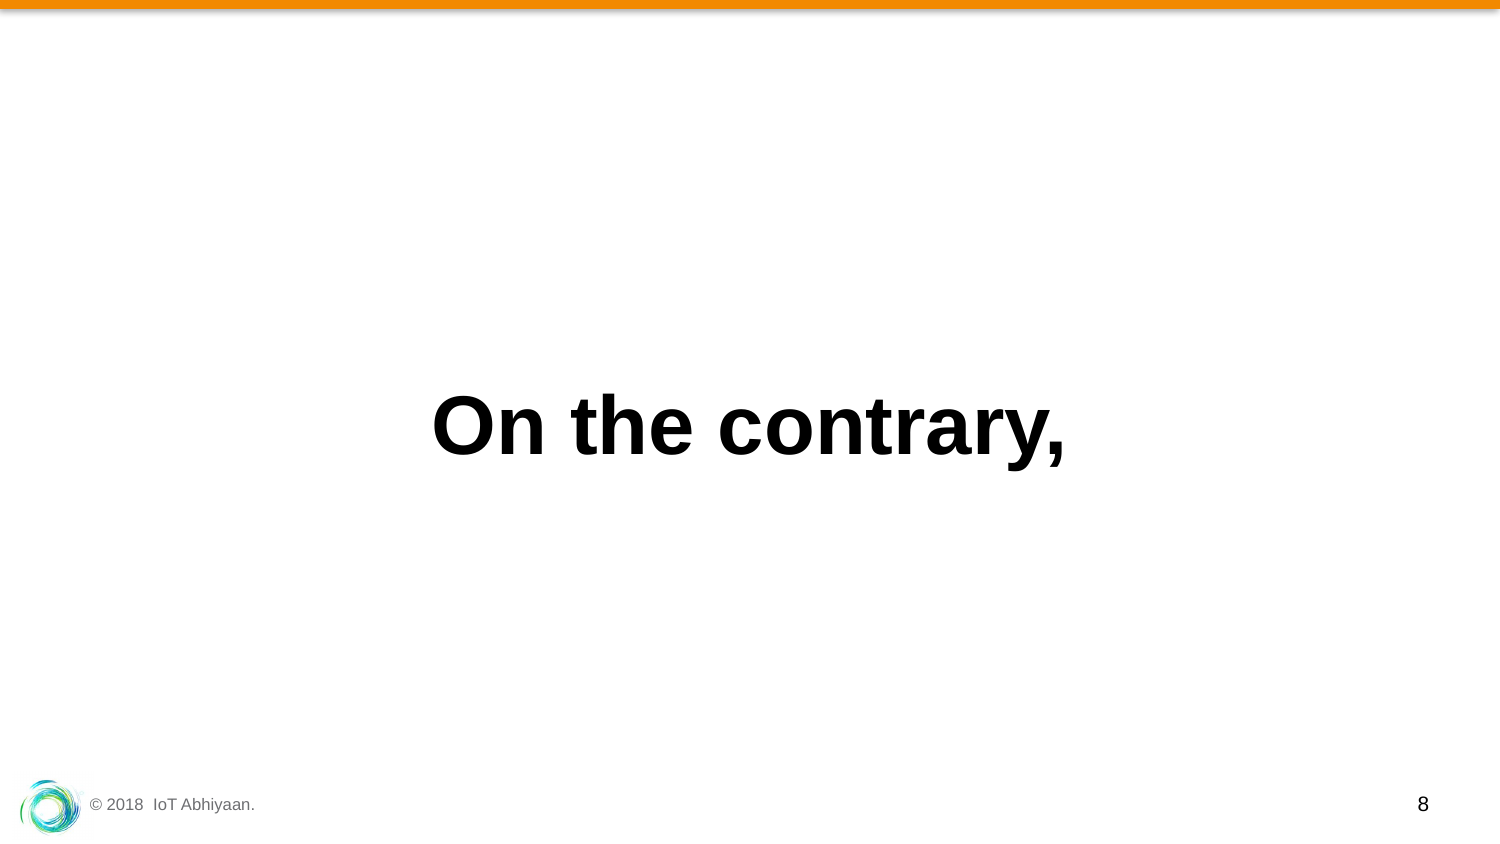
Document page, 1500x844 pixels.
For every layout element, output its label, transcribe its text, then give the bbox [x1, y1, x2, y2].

picture [12, 771, 94, 840]
slide_number 8 [1093, 780, 1444, 826]
text_box On the contrary, [416, 363, 1084, 479]
